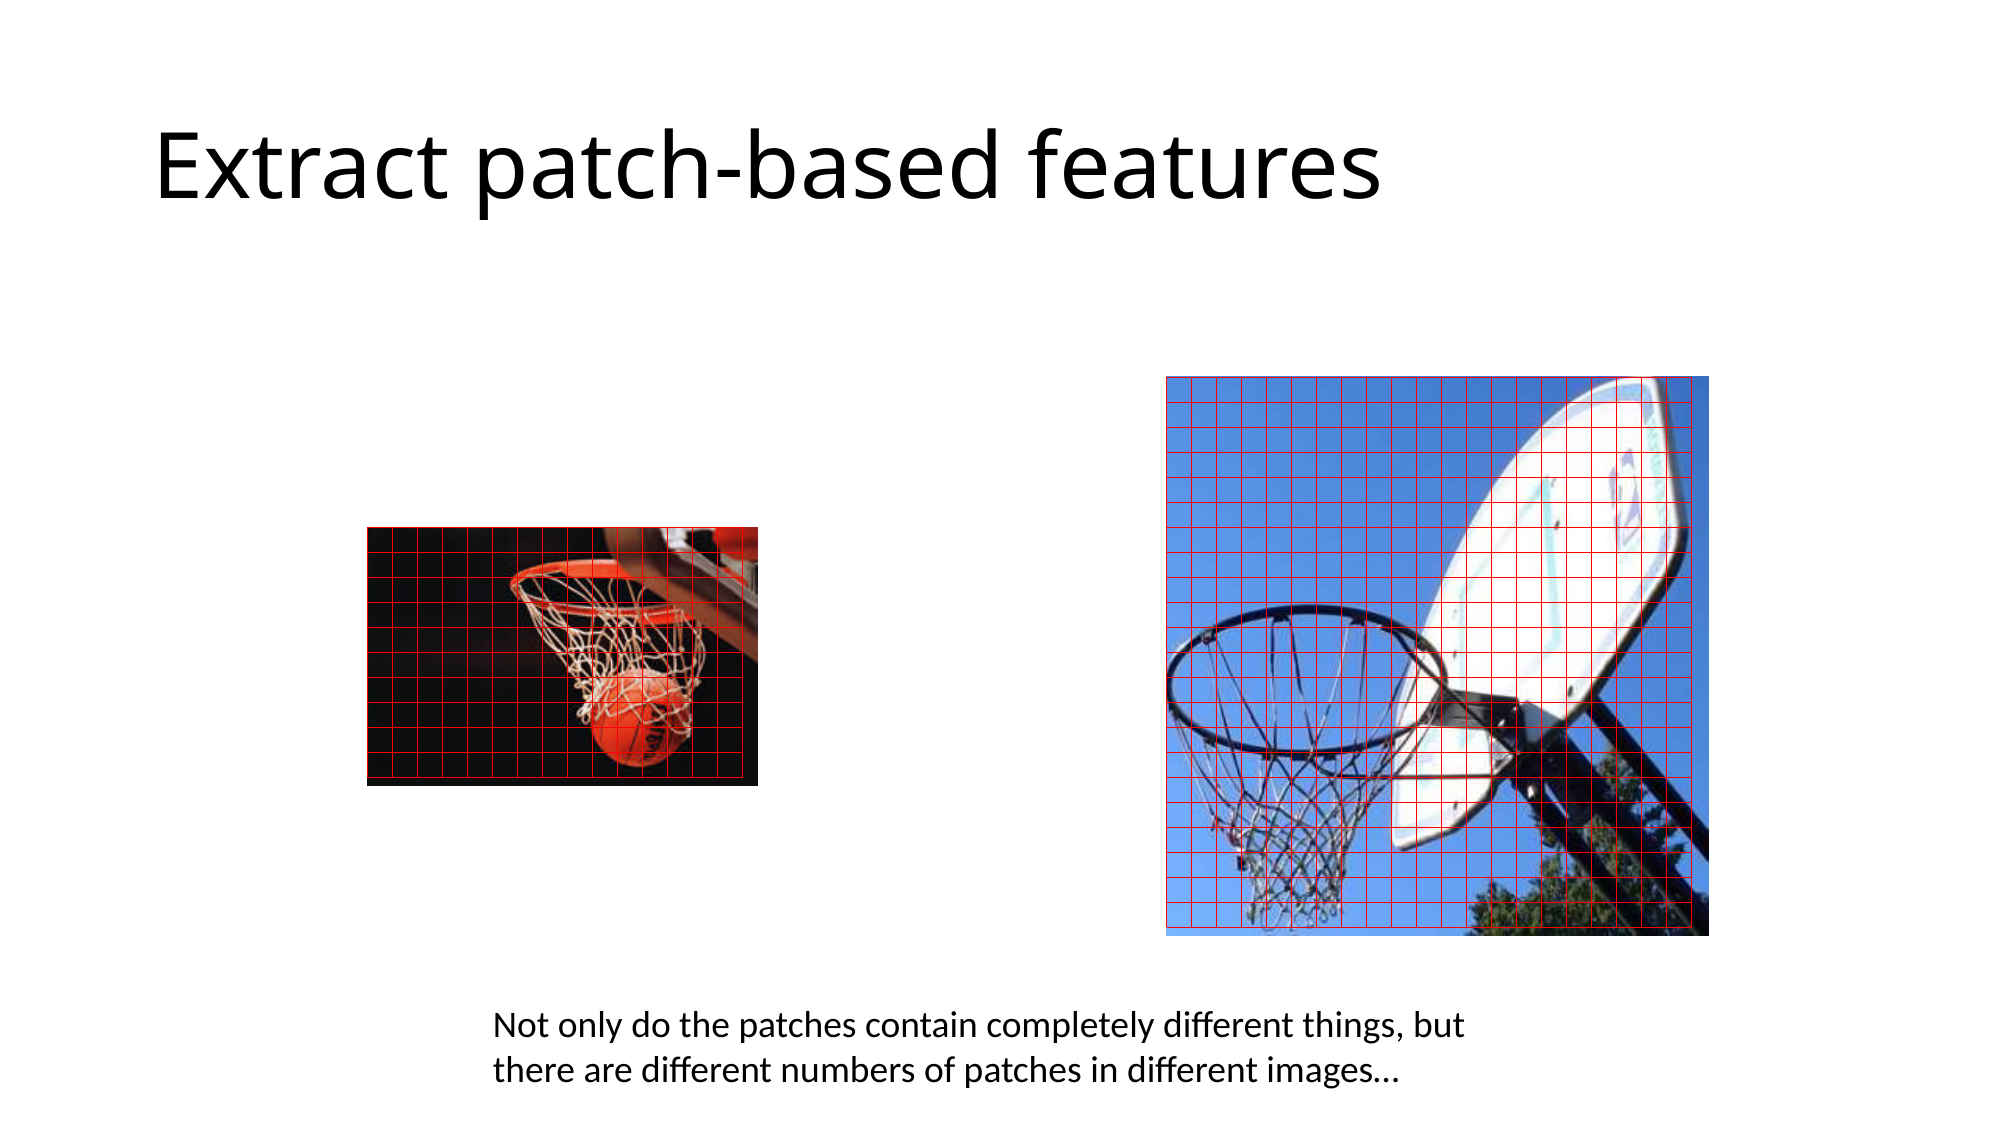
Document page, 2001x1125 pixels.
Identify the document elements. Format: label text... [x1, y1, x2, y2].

picture [1417, 528, 1441, 552]
picture [543, 653, 567, 677]
picture [493, 528, 517, 552]
picture [1517, 603, 1541, 627]
picture [1217, 578, 1241, 602]
picture [1442, 478, 1466, 502]
picture [1292, 853, 1316, 877]
picture [1517, 628, 1541, 652]
picture [1267, 728, 1291, 752]
picture [718, 728, 742, 752]
picture [1267, 778, 1291, 802]
picture [1517, 703, 1541, 727]
picture [1667, 578, 1691, 602]
picture [1217, 478, 1241, 502]
picture [618, 528, 642, 552]
picture [1642, 678, 1666, 702]
picture [1617, 503, 1641, 527]
picture [1442, 703, 1466, 727]
picture [1217, 703, 1241, 727]
picture [1392, 553, 1416, 577]
picture [1367, 478, 1391, 502]
picture [1242, 703, 1266, 727]
picture [1667, 503, 1691, 527]
picture [1242, 428, 1266, 452]
picture [1392, 703, 1416, 727]
picture [393, 753, 417, 777]
picture [1492, 378, 1516, 402]
picture [1267, 703, 1291, 727]
picture [1442, 728, 1466, 752]
picture [1467, 428, 1491, 452]
picture [1192, 753, 1216, 777]
picture [1517, 428, 1541, 452]
picture [1192, 553, 1216, 577]
picture [1667, 603, 1691, 627]
picture [1642, 528, 1666, 552]
picture [1642, 578, 1666, 602]
picture [1417, 803, 1441, 827]
picture [1617, 378, 1641, 402]
picture [1417, 778, 1441, 802]
picture [1442, 778, 1466, 802]
picture [693, 528, 717, 552]
picture [1592, 903, 1616, 927]
picture [418, 728, 442, 752]
picture [718, 703, 742, 727]
picture [1567, 378, 1591, 402]
picture [1467, 803, 1491, 827]
picture [1492, 753, 1516, 777]
picture [1167, 428, 1191, 452]
picture [1367, 778, 1391, 802]
picture [668, 678, 692, 702]
picture [468, 653, 492, 677]
picture [1467, 728, 1491, 752]
picture [1492, 828, 1516, 852]
picture [1342, 678, 1366, 702]
picture [1617, 678, 1641, 702]
picture [1392, 728, 1416, 752]
picture [1242, 453, 1266, 477]
picture [1367, 453, 1391, 477]
picture [693, 753, 717, 777]
picture [693, 578, 717, 602]
picture [618, 578, 642, 602]
picture [1217, 753, 1241, 777]
picture [1592, 503, 1616, 527]
picture [418, 528, 442, 552]
picture [518, 678, 542, 702]
picture [1367, 528, 1391, 552]
picture [1517, 653, 1541, 677]
picture [1442, 828, 1466, 852]
picture [1242, 853, 1266, 877]
picture [518, 578, 542, 602]
picture [1217, 378, 1241, 402]
picture [1292, 753, 1316, 777]
picture [1317, 753, 1341, 777]
picture [1617, 878, 1641, 902]
picture [1167, 703, 1191, 727]
picture [1642, 778, 1666, 802]
picture [1317, 903, 1341, 927]
picture [1242, 578, 1266, 602]
picture [1217, 603, 1241, 627]
picture [1492, 453, 1516, 477]
picture [543, 628, 567, 652]
picture [1492, 903, 1516, 927]
picture [468, 703, 492, 727]
picture [718, 678, 742, 702]
picture [1567, 678, 1591, 702]
picture [1592, 528, 1616, 552]
picture [418, 653, 442, 677]
picture [543, 578, 567, 602]
picture [393, 578, 417, 602]
picture [1292, 528, 1316, 552]
picture [1342, 378, 1366, 402]
picture [1217, 828, 1241, 852]
picture [1467, 753, 1491, 777]
picture [1467, 828, 1491, 852]
picture [1317, 378, 1341, 402]
picture [668, 728, 692, 752]
picture [643, 578, 667, 602]
picture [1367, 728, 1391, 752]
picture [1517, 778, 1541, 802]
picture [1317, 403, 1341, 427]
picture [1417, 653, 1441, 677]
picture [668, 553, 692, 577]
picture [593, 728, 617, 752]
picture [1267, 378, 1291, 402]
picture [1617, 528, 1641, 552]
picture [1642, 753, 1666, 777]
picture [1442, 428, 1466, 452]
picture [1267, 578, 1291, 602]
picture [718, 603, 742, 627]
picture [1167, 778, 1191, 802]
picture [1267, 753, 1291, 777]
picture [1517, 378, 1541, 402]
picture [1592, 578, 1616, 602]
picture [393, 728, 417, 752]
picture [1167, 803, 1191, 827]
picture [593, 553, 617, 577]
picture [1292, 578, 1316, 602]
picture [1542, 878, 1566, 902]
picture [1442, 403, 1466, 427]
picture [1442, 803, 1466, 827]
picture [568, 628, 592, 652]
picture [1442, 653, 1466, 677]
picture [1542, 628, 1566, 652]
picture [1317, 653, 1341, 677]
picture [1417, 753, 1441, 777]
picture [493, 753, 517, 777]
picture [1417, 878, 1441, 902]
picture [1192, 703, 1216, 727]
picture [1217, 403, 1241, 427]
picture [1192, 828, 1216, 852]
picture [1217, 678, 1241, 702]
picture [543, 728, 567, 752]
picture [1267, 478, 1291, 502]
picture [1617, 603, 1641, 627]
picture [1542, 503, 1566, 527]
picture [1542, 703, 1566, 727]
picture [1617, 478, 1641, 502]
picture [1667, 778, 1691, 802]
picture [1567, 578, 1591, 602]
picture [1567, 603, 1591, 627]
picture [1567, 503, 1591, 527]
picture [1167, 403, 1191, 427]
picture [593, 753, 617, 777]
picture [618, 678, 642, 702]
picture [1342, 828, 1366, 852]
picture [1267, 803, 1291, 827]
picture [1442, 903, 1466, 927]
picture [1492, 403, 1516, 427]
picture [718, 753, 742, 777]
picture [1492, 553, 1516, 577]
picture [443, 528, 467, 552]
picture [1567, 428, 1591, 452]
picture [1367, 828, 1391, 852]
picture [1542, 578, 1566, 602]
picture [1317, 778, 1341, 802]
picture [1617, 728, 1641, 752]
picture [1467, 903, 1491, 927]
picture [1217, 778, 1241, 802]
picture [1442, 453, 1466, 477]
picture [1392, 453, 1416, 477]
picture [1292, 728, 1316, 752]
picture [1467, 578, 1491, 602]
picture [668, 528, 692, 552]
picture [1242, 753, 1266, 777]
picture [1317, 728, 1341, 752]
picture [468, 553, 492, 577]
picture [1342, 878, 1366, 902]
picture [1467, 853, 1491, 877]
picture [1417, 728, 1441, 752]
picture [1267, 553, 1291, 577]
picture [1166, 376, 1709, 936]
picture [593, 578, 617, 602]
picture [1167, 578, 1191, 602]
picture [1442, 603, 1466, 627]
picture [1467, 553, 1491, 577]
picture [1492, 678, 1516, 702]
picture [443, 603, 467, 627]
picture [1167, 678, 1191, 702]
picture [1342, 478, 1366, 502]
picture [1567, 778, 1591, 802]
picture [1417, 453, 1441, 477]
picture [1542, 553, 1566, 577]
picture [1542, 453, 1566, 477]
picture [468, 678, 492, 702]
picture [1292, 603, 1316, 627]
picture [1642, 728, 1666, 752]
picture [1542, 853, 1566, 877]
picture [1642, 553, 1666, 577]
picture [1667, 378, 1691, 402]
picture [1567, 478, 1591, 502]
picture [1367, 428, 1391, 452]
picture [493, 553, 517, 577]
picture [418, 678, 442, 702]
picture [1442, 378, 1466, 402]
picture [1292, 503, 1316, 527]
picture [593, 603, 617, 627]
picture [368, 653, 392, 677]
picture [1367, 878, 1391, 902]
picture [1492, 628, 1516, 652]
picture [1242, 728, 1266, 752]
picture [1667, 728, 1691, 752]
picture [1267, 678, 1291, 702]
picture [1392, 528, 1416, 552]
picture [1417, 903, 1441, 927]
picture [1667, 878, 1691, 902]
picture [368, 753, 392, 777]
picture [1667, 553, 1691, 577]
picture [668, 703, 692, 727]
picture [1467, 453, 1491, 477]
picture [1342, 578, 1366, 602]
picture [1467, 478, 1491, 502]
picture [1592, 678, 1616, 702]
picture [1542, 903, 1566, 927]
picture [1567, 903, 1591, 927]
picture [1492, 778, 1516, 802]
picture [493, 728, 517, 752]
picture [1367, 553, 1391, 577]
picture [1242, 553, 1266, 577]
picture [1667, 678, 1691, 702]
picture [593, 703, 617, 727]
picture [1542, 528, 1566, 552]
picture [1267, 628, 1291, 652]
picture [693, 653, 717, 677]
picture [1217, 453, 1241, 477]
picture [1167, 828, 1191, 852]
picture [1267, 878, 1291, 902]
picture [1467, 503, 1491, 527]
picture [1342, 428, 1366, 452]
picture [1592, 703, 1616, 727]
picture [1342, 553, 1366, 577]
picture [518, 553, 542, 577]
picture [493, 703, 517, 727]
picture [1617, 428, 1641, 452]
picture [593, 653, 617, 677]
picture [1517, 453, 1541, 477]
picture [1517, 403, 1541, 427]
picture [1442, 528, 1466, 552]
picture [1467, 403, 1491, 427]
picture [368, 528, 392, 552]
picture [518, 603, 542, 627]
picture [518, 753, 542, 777]
picture [1492, 428, 1516, 452]
picture [1617, 828, 1641, 852]
picture [1592, 403, 1616, 427]
picture [1617, 803, 1641, 827]
picture [1317, 578, 1341, 602]
picture [1642, 878, 1666, 902]
picture [468, 528, 492, 552]
picture [468, 728, 492, 752]
picture [518, 728, 542, 752]
picture [1392, 778, 1416, 802]
picture [1592, 728, 1616, 752]
picture [543, 703, 567, 727]
picture [1417, 553, 1441, 577]
picture [1392, 828, 1416, 852]
picture [1592, 853, 1616, 877]
picture [568, 578, 592, 602]
picture [1492, 728, 1516, 752]
picture [1317, 828, 1341, 852]
picture [1267, 528, 1291, 552]
picture [1592, 878, 1616, 902]
picture [1192, 478, 1216, 502]
picture [1442, 503, 1466, 527]
picture [418, 553, 442, 577]
picture [1242, 653, 1266, 677]
title Extract patch-based features [137, 59, 1863, 278]
picture [1242, 803, 1266, 827]
picture [1367, 678, 1391, 702]
picture [1517, 503, 1541, 527]
picture [1167, 603, 1191, 627]
picture [693, 728, 717, 752]
picture [1392, 603, 1416, 627]
picture [1617, 653, 1641, 677]
picture [1392, 653, 1416, 677]
picture [1617, 703, 1641, 727]
picture [1242, 628, 1266, 652]
picture [1192, 903, 1216, 927]
picture [1517, 828, 1541, 852]
picture [1417, 828, 1441, 852]
picture [1217, 653, 1241, 677]
picture [1292, 703, 1316, 727]
picture [643, 603, 667, 627]
picture [1617, 578, 1641, 602]
picture [1617, 753, 1641, 777]
picture [393, 528, 417, 552]
picture [718, 528, 742, 552]
picture [1192, 853, 1216, 877]
picture [1417, 678, 1441, 702]
picture [1192, 628, 1216, 652]
picture [1167, 853, 1191, 877]
picture [1392, 628, 1416, 652]
picture [1542, 603, 1566, 627]
picture [1592, 803, 1616, 827]
picture [1192, 378, 1216, 402]
picture [618, 628, 642, 652]
picture [1592, 478, 1616, 502]
picture [1367, 578, 1391, 602]
picture [1342, 803, 1366, 827]
picture [393, 553, 417, 577]
picture [1442, 878, 1466, 902]
picture [468, 753, 492, 777]
picture [468, 628, 492, 652]
picture [1592, 828, 1616, 852]
picture [568, 528, 592, 552]
picture [1292, 628, 1316, 652]
picture [1642, 428, 1666, 452]
picture [1292, 803, 1316, 827]
picture [1267, 603, 1291, 627]
picture [1317, 678, 1341, 702]
picture [1192, 728, 1216, 752]
picture [1442, 578, 1466, 602]
picture [493, 653, 517, 677]
picture [1342, 728, 1366, 752]
picture [368, 578, 392, 602]
picture [1217, 528, 1241, 552]
picture [693, 628, 717, 652]
picture [1367, 803, 1391, 827]
picture [1317, 628, 1341, 652]
picture [1267, 453, 1291, 477]
picture [1567, 728, 1591, 752]
picture [1342, 603, 1366, 627]
picture [443, 653, 467, 677]
picture [1592, 428, 1616, 452]
picture [1567, 878, 1591, 902]
picture [1492, 653, 1516, 677]
picture [1192, 528, 1216, 552]
picture [1192, 578, 1216, 602]
picture [543, 753, 567, 777]
picture [1492, 578, 1516, 602]
picture [1667, 653, 1691, 677]
picture [568, 753, 592, 777]
picture [1292, 878, 1316, 902]
picture [1567, 703, 1591, 727]
picture [693, 703, 717, 727]
picture [1492, 503, 1516, 527]
picture [1467, 528, 1491, 552]
picture [568, 653, 592, 677]
picture [1592, 603, 1616, 627]
picture [1667, 703, 1691, 727]
picture [518, 528, 542, 552]
picture [568, 553, 592, 577]
picture [1617, 453, 1641, 477]
picture [1292, 678, 1316, 702]
picture [1192, 453, 1216, 477]
picture [1417, 428, 1441, 452]
picture [1417, 628, 1441, 652]
picture [643, 553, 667, 577]
picture [1317, 603, 1341, 627]
picture [368, 628, 392, 652]
picture [643, 653, 667, 677]
picture [1192, 803, 1216, 827]
picture [1392, 428, 1416, 452]
picture [1192, 878, 1216, 902]
text_box Not only do the patches contain completely different things, but there are different numbers of patches in different images… [478, 992, 1492, 1098]
picture [518, 703, 542, 727]
picture [1467, 703, 1491, 727]
picture [1542, 728, 1566, 752]
picture [1242, 828, 1266, 852]
picture [1667, 403, 1691, 427]
picture [1342, 453, 1366, 477]
picture [1642, 403, 1666, 427]
picture [568, 703, 592, 727]
picture [1292, 653, 1316, 677]
picture [1317, 803, 1341, 827]
picture [1467, 653, 1491, 677]
picture [1367, 628, 1391, 652]
picture [443, 678, 467, 702]
picture [1567, 828, 1591, 852]
picture [1442, 628, 1466, 652]
picture [518, 653, 542, 677]
picture [1542, 828, 1566, 852]
picture [1517, 678, 1541, 702]
picture [1542, 653, 1566, 677]
picture [543, 603, 567, 627]
picture [668, 603, 692, 627]
picture [693, 553, 717, 577]
picture [1167, 478, 1191, 502]
picture [1242, 478, 1266, 502]
picture [418, 578, 442, 602]
picture [1317, 878, 1341, 902]
picture [1492, 603, 1516, 627]
picture [568, 728, 592, 752]
picture [1192, 428, 1216, 452]
picture [1467, 878, 1491, 902]
picture [1392, 903, 1416, 927]
picture [1642, 453, 1666, 477]
picture [1592, 453, 1616, 477]
picture [1617, 403, 1641, 427]
picture [1642, 653, 1666, 677]
picture [1292, 428, 1316, 452]
picture [1467, 378, 1491, 402]
picture [1317, 453, 1341, 477]
picture [1417, 603, 1441, 627]
picture [618, 703, 642, 727]
picture [1167, 878, 1191, 902]
picture [568, 678, 592, 702]
picture [643, 703, 667, 727]
picture [1217, 803, 1241, 827]
picture [1167, 653, 1191, 677]
picture [1492, 878, 1516, 902]
picture [1492, 853, 1516, 877]
picture [418, 603, 442, 627]
picture [1492, 803, 1516, 827]
picture [1167, 553, 1191, 577]
picture [718, 653, 742, 677]
picture [1242, 878, 1266, 902]
picture [1517, 753, 1541, 777]
picture [1667, 453, 1691, 477]
picture [1317, 528, 1341, 552]
picture [1542, 678, 1566, 702]
picture [1642, 478, 1666, 502]
picture [1392, 878, 1416, 902]
picture [1442, 678, 1466, 702]
picture [1192, 678, 1216, 702]
picture [1292, 478, 1316, 502]
picture [1392, 678, 1416, 702]
picture [1267, 403, 1291, 427]
picture [693, 603, 717, 627]
picture [1542, 778, 1566, 802]
picture [1367, 753, 1391, 777]
picture [1417, 503, 1441, 527]
picture [1667, 428, 1691, 452]
picture [1292, 828, 1316, 852]
picture [1292, 778, 1316, 802]
picture [1467, 628, 1491, 652]
picture [1492, 528, 1516, 552]
picture [1592, 778, 1616, 802]
picture [643, 528, 667, 552]
picture [443, 728, 467, 752]
picture [1367, 903, 1391, 927]
picture [1367, 703, 1391, 727]
picture [568, 603, 592, 627]
picture [1392, 503, 1416, 527]
picture [1317, 503, 1341, 527]
picture [1167, 378, 1191, 402]
picture [1567, 453, 1591, 477]
picture [643, 753, 667, 777]
picture [1342, 853, 1366, 877]
picture [1367, 503, 1391, 527]
picture [1367, 403, 1391, 427]
picture [1192, 778, 1216, 802]
picture [1292, 403, 1316, 427]
picture [1567, 628, 1591, 652]
picture [1167, 753, 1191, 777]
picture [1517, 528, 1541, 552]
picture [1567, 803, 1591, 827]
picture [1542, 403, 1566, 427]
picture [1242, 778, 1266, 802]
picture [368, 603, 392, 627]
picture [1567, 853, 1591, 877]
picture [1217, 728, 1241, 752]
picture [1317, 703, 1341, 727]
picture [1342, 403, 1366, 427]
picture [1342, 503, 1366, 527]
picture [1267, 853, 1291, 877]
picture [1642, 603, 1666, 627]
picture [1617, 903, 1641, 927]
picture [493, 678, 517, 702]
picture [1567, 653, 1591, 677]
picture [543, 678, 567, 702]
picture [443, 753, 467, 777]
picture [543, 553, 567, 577]
picture [368, 728, 392, 752]
picture [1242, 678, 1266, 702]
picture [393, 653, 417, 677]
picture [1417, 853, 1441, 877]
picture [1392, 478, 1416, 502]
picture [668, 653, 692, 677]
picture [643, 678, 667, 702]
picture [1167, 528, 1191, 552]
picture [1242, 403, 1266, 427]
picture [368, 703, 392, 727]
picture [368, 678, 392, 702]
picture [1667, 828, 1691, 852]
picture [1292, 378, 1316, 402]
picture [1392, 803, 1416, 827]
picture [1442, 853, 1466, 877]
picture [1442, 753, 1466, 777]
picture [1467, 678, 1491, 702]
picture [443, 578, 467, 602]
picture [1192, 503, 1216, 527]
picture [1617, 853, 1641, 877]
picture [368, 553, 392, 577]
picture [1242, 603, 1266, 627]
picture [1667, 528, 1691, 552]
picture [1592, 553, 1616, 577]
picture [1342, 753, 1366, 777]
picture [1267, 503, 1291, 527]
picture [1217, 553, 1241, 577]
picture [1617, 778, 1641, 802]
picture [1267, 653, 1291, 677]
picture [1417, 378, 1441, 402]
picture [518, 628, 542, 652]
picture [393, 628, 417, 652]
picture [1417, 403, 1441, 427]
picture [618, 728, 642, 752]
picture [1417, 578, 1441, 602]
picture [1517, 578, 1541, 602]
picture [1217, 428, 1241, 452]
picture [668, 628, 692, 652]
picture [493, 603, 517, 627]
picture [1667, 803, 1691, 827]
picture [1667, 478, 1691, 502]
picture [1542, 428, 1566, 452]
picture [1517, 553, 1541, 577]
picture [618, 603, 642, 627]
picture [1492, 478, 1516, 502]
picture [1392, 753, 1416, 777]
picture [1342, 528, 1366, 552]
picture [1392, 578, 1416, 602]
picture [643, 728, 667, 752]
picture [618, 553, 642, 577]
picture [1517, 803, 1541, 827]
picture [1667, 628, 1691, 652]
picture [1367, 603, 1391, 627]
picture [1542, 478, 1566, 502]
picture [1167, 503, 1191, 527]
picture [1567, 753, 1591, 777]
picture [468, 603, 492, 627]
picture [1467, 778, 1491, 802]
picture [1517, 853, 1541, 877]
picture [1567, 403, 1591, 427]
picture [1517, 478, 1541, 502]
picture [1292, 903, 1316, 927]
picture [1342, 903, 1366, 927]
picture [1342, 703, 1366, 727]
picture [543, 528, 567, 552]
picture [1292, 553, 1316, 577]
picture [1242, 903, 1266, 927]
picture [1567, 553, 1591, 577]
picture [1217, 503, 1241, 527]
picture [1342, 653, 1366, 677]
picture [1167, 903, 1191, 927]
picture [1542, 803, 1566, 827]
picture [393, 678, 417, 702]
picture [1242, 528, 1266, 552]
picture [1242, 378, 1266, 402]
picture [1342, 778, 1366, 802]
picture [1217, 628, 1241, 652]
picture [1667, 903, 1691, 927]
picture [1392, 403, 1416, 427]
picture [468, 578, 492, 602]
picture [1342, 628, 1366, 652]
picture [1667, 753, 1691, 777]
picture [1542, 378, 1566, 402]
picture [593, 528, 617, 552]
picture [1542, 753, 1566, 777]
picture [1192, 653, 1216, 677]
picture [493, 628, 517, 652]
picture [493, 578, 517, 602]
picture [1642, 903, 1666, 927]
picture [1642, 803, 1666, 827]
picture [668, 578, 692, 602]
picture [1667, 853, 1691, 877]
picture [1617, 553, 1641, 577]
picture [718, 628, 742, 652]
picture [1167, 628, 1191, 652]
picture [1192, 603, 1216, 627]
picture [1317, 553, 1341, 577]
picture [443, 628, 467, 652]
picture [693, 678, 717, 702]
picture [1442, 553, 1466, 577]
picture [643, 628, 667, 652]
picture [1492, 703, 1516, 727]
picture [443, 703, 467, 727]
picture [1642, 503, 1666, 527]
picture [1517, 878, 1541, 902]
picture [668, 753, 692, 777]
picture [1592, 378, 1616, 402]
picture [1642, 828, 1666, 852]
picture [418, 628, 442, 652]
picture [1642, 703, 1666, 727]
picture [418, 753, 442, 777]
picture [1392, 378, 1416, 402]
picture [593, 678, 617, 702]
picture [418, 703, 442, 727]
picture [1317, 428, 1341, 452]
picture [1267, 903, 1291, 927]
picture [1217, 878, 1241, 902]
picture [1242, 503, 1266, 527]
picture [1592, 753, 1616, 777]
picture [1592, 628, 1616, 652]
picture [1167, 453, 1191, 477]
picture [367, 527, 758, 786]
picture [1517, 903, 1541, 927]
picture [718, 553, 742, 577]
picture [1217, 853, 1241, 877]
picture [1642, 628, 1666, 652]
picture [1592, 653, 1616, 677]
picture [1217, 903, 1241, 927]
picture [1617, 628, 1641, 652]
picture [1267, 428, 1291, 452]
picture [1267, 828, 1291, 852]
picture [1567, 528, 1591, 552]
picture [718, 578, 742, 602]
picture [1642, 378, 1666, 402]
picture [1467, 603, 1491, 627]
picture [1417, 478, 1441, 502]
picture [443, 553, 467, 577]
picture [1292, 453, 1316, 477]
picture [1417, 703, 1441, 727]
picture [618, 653, 642, 677]
picture [393, 703, 417, 727]
picture [393, 603, 417, 627]
picture [1517, 728, 1541, 752]
picture [1367, 653, 1391, 677]
picture [1367, 378, 1391, 402]
picture [593, 628, 617, 652]
picture [1192, 403, 1216, 427]
picture [1317, 853, 1341, 877]
picture [1392, 853, 1416, 877]
picture [1367, 853, 1391, 877]
picture [1317, 478, 1341, 502]
picture [1642, 853, 1666, 877]
picture [1167, 728, 1191, 752]
picture [618, 753, 642, 777]
